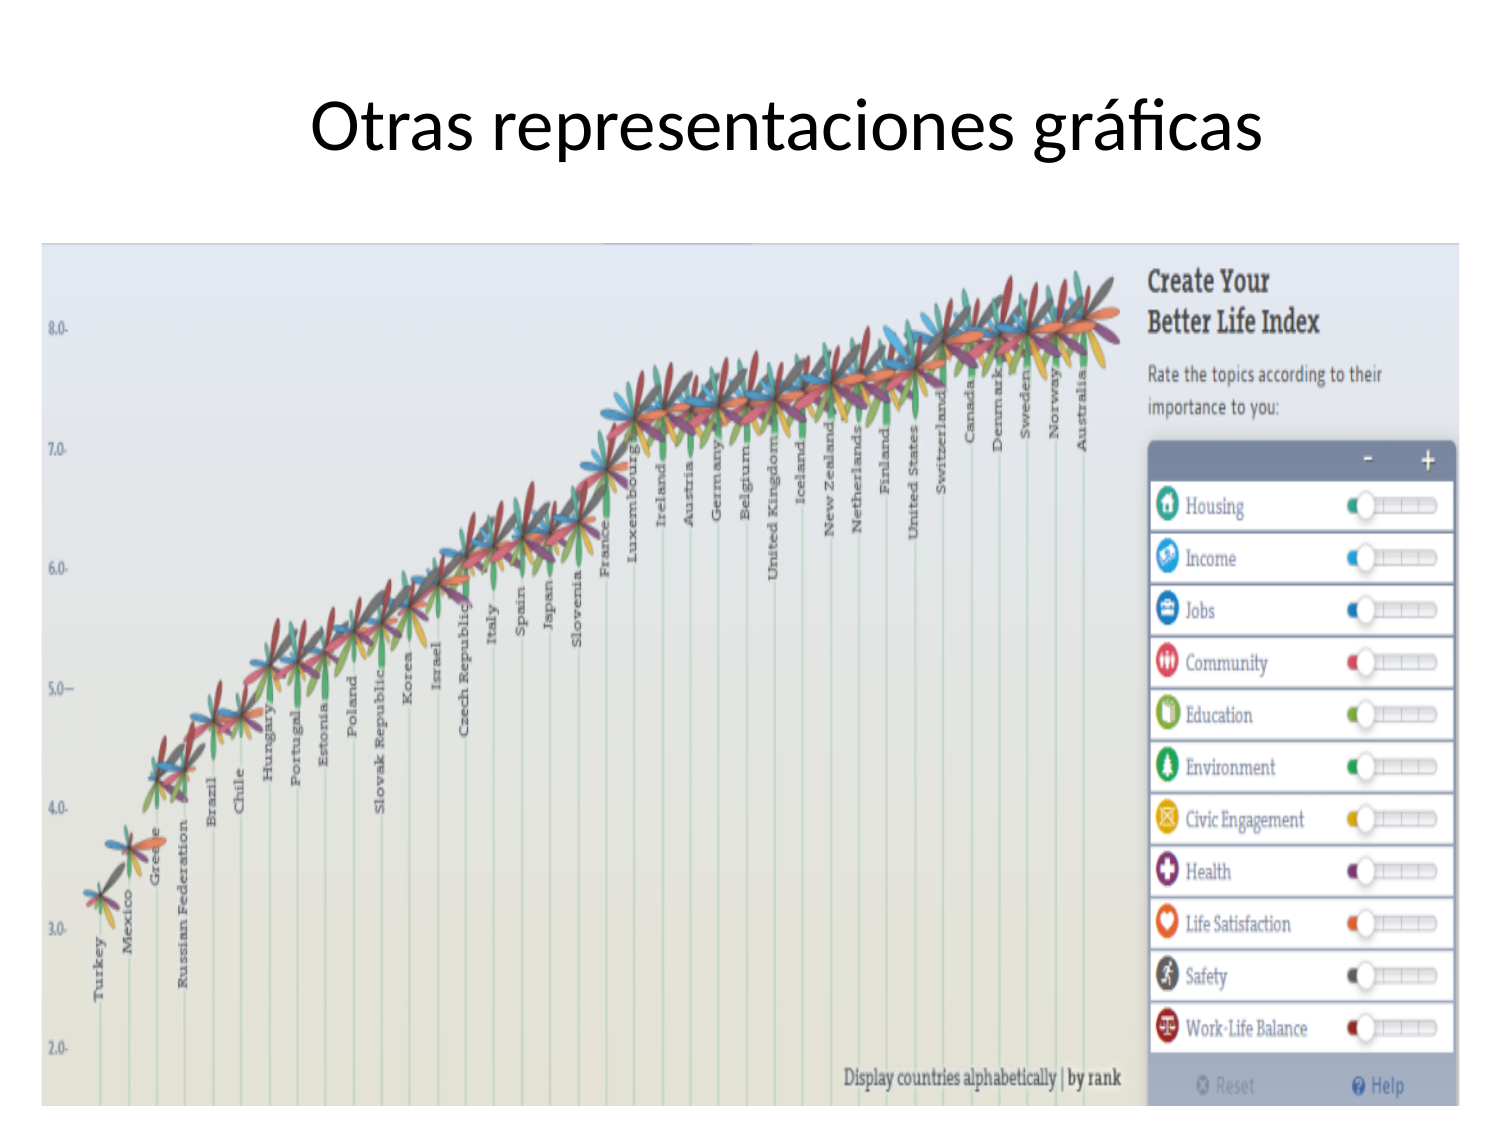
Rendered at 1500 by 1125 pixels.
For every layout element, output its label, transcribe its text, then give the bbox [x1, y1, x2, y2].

title Otras representaciones gráficas [150, 45, 1425, 197]
picture [41, 243, 1460, 1107]
